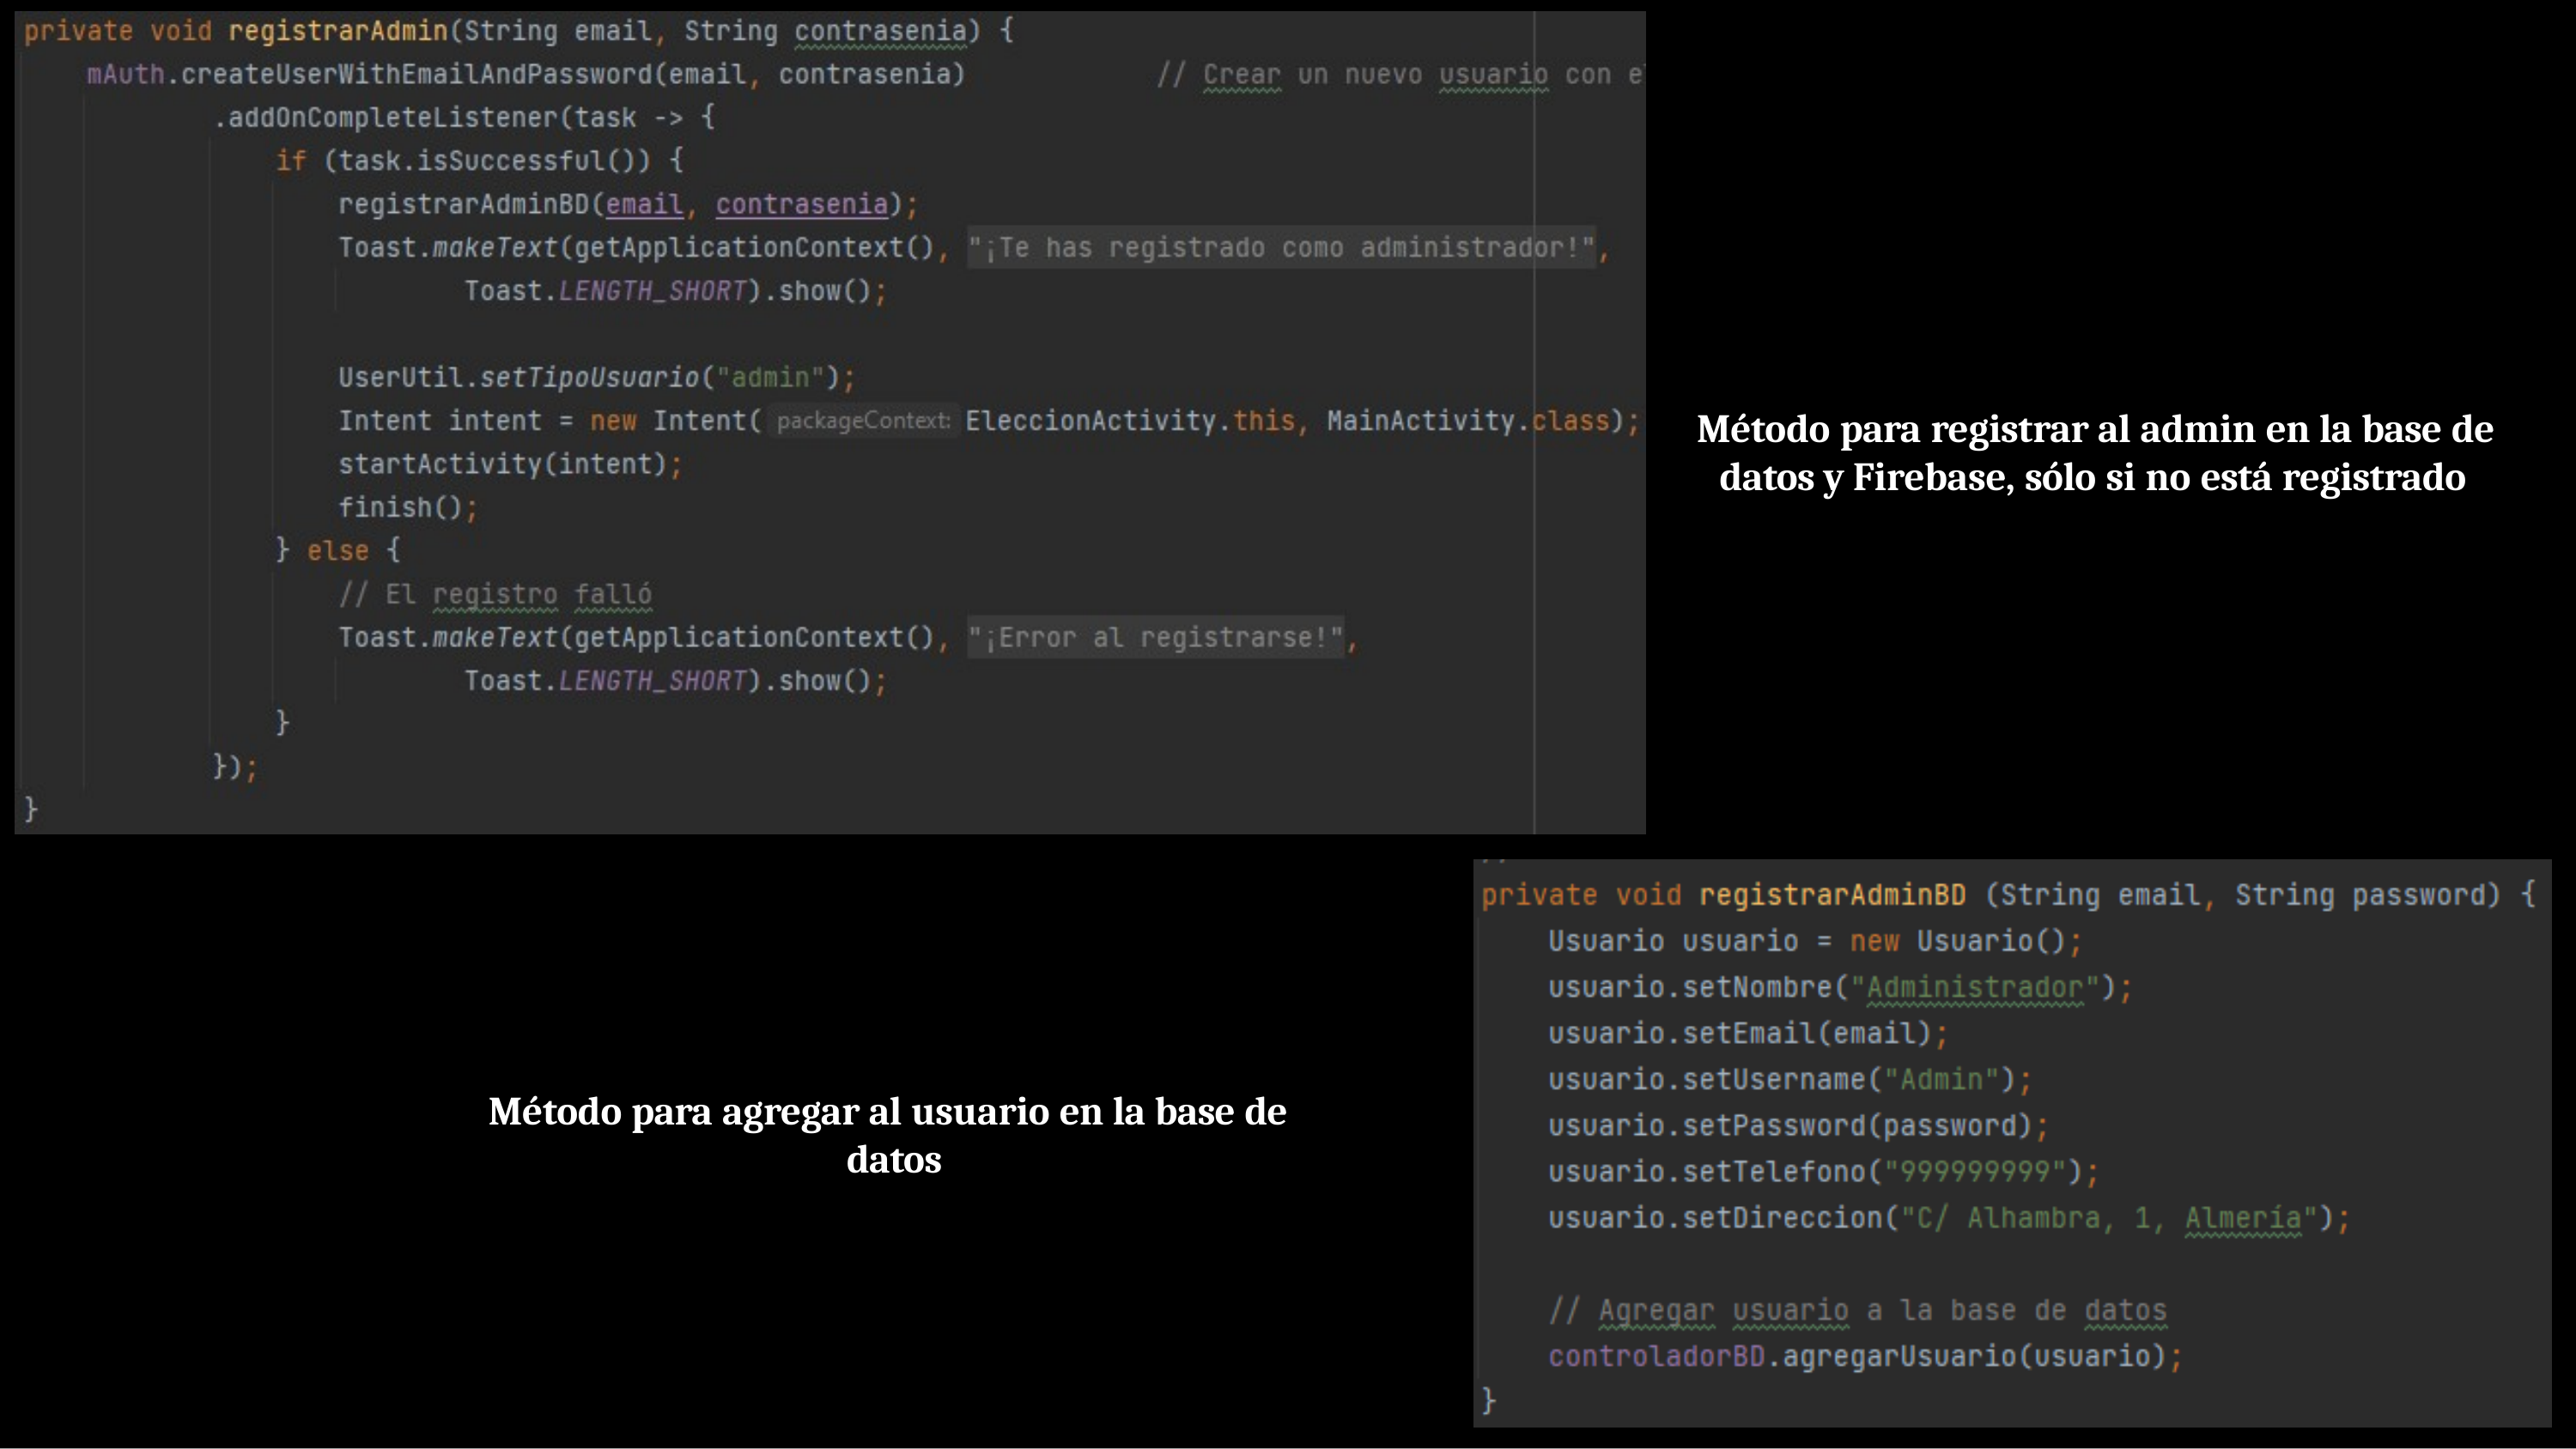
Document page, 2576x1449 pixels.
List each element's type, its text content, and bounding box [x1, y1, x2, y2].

text_box Método para registrar al admin en la base de datos y Firebase, sólo si no está registrado [1695, 400, 2513, 499]
picture [1473, 859, 2552, 1428]
text_box Método para agregar al usuario en la base de datos [486, 1082, 1307, 1182]
picture [14, 11, 1647, 834]
